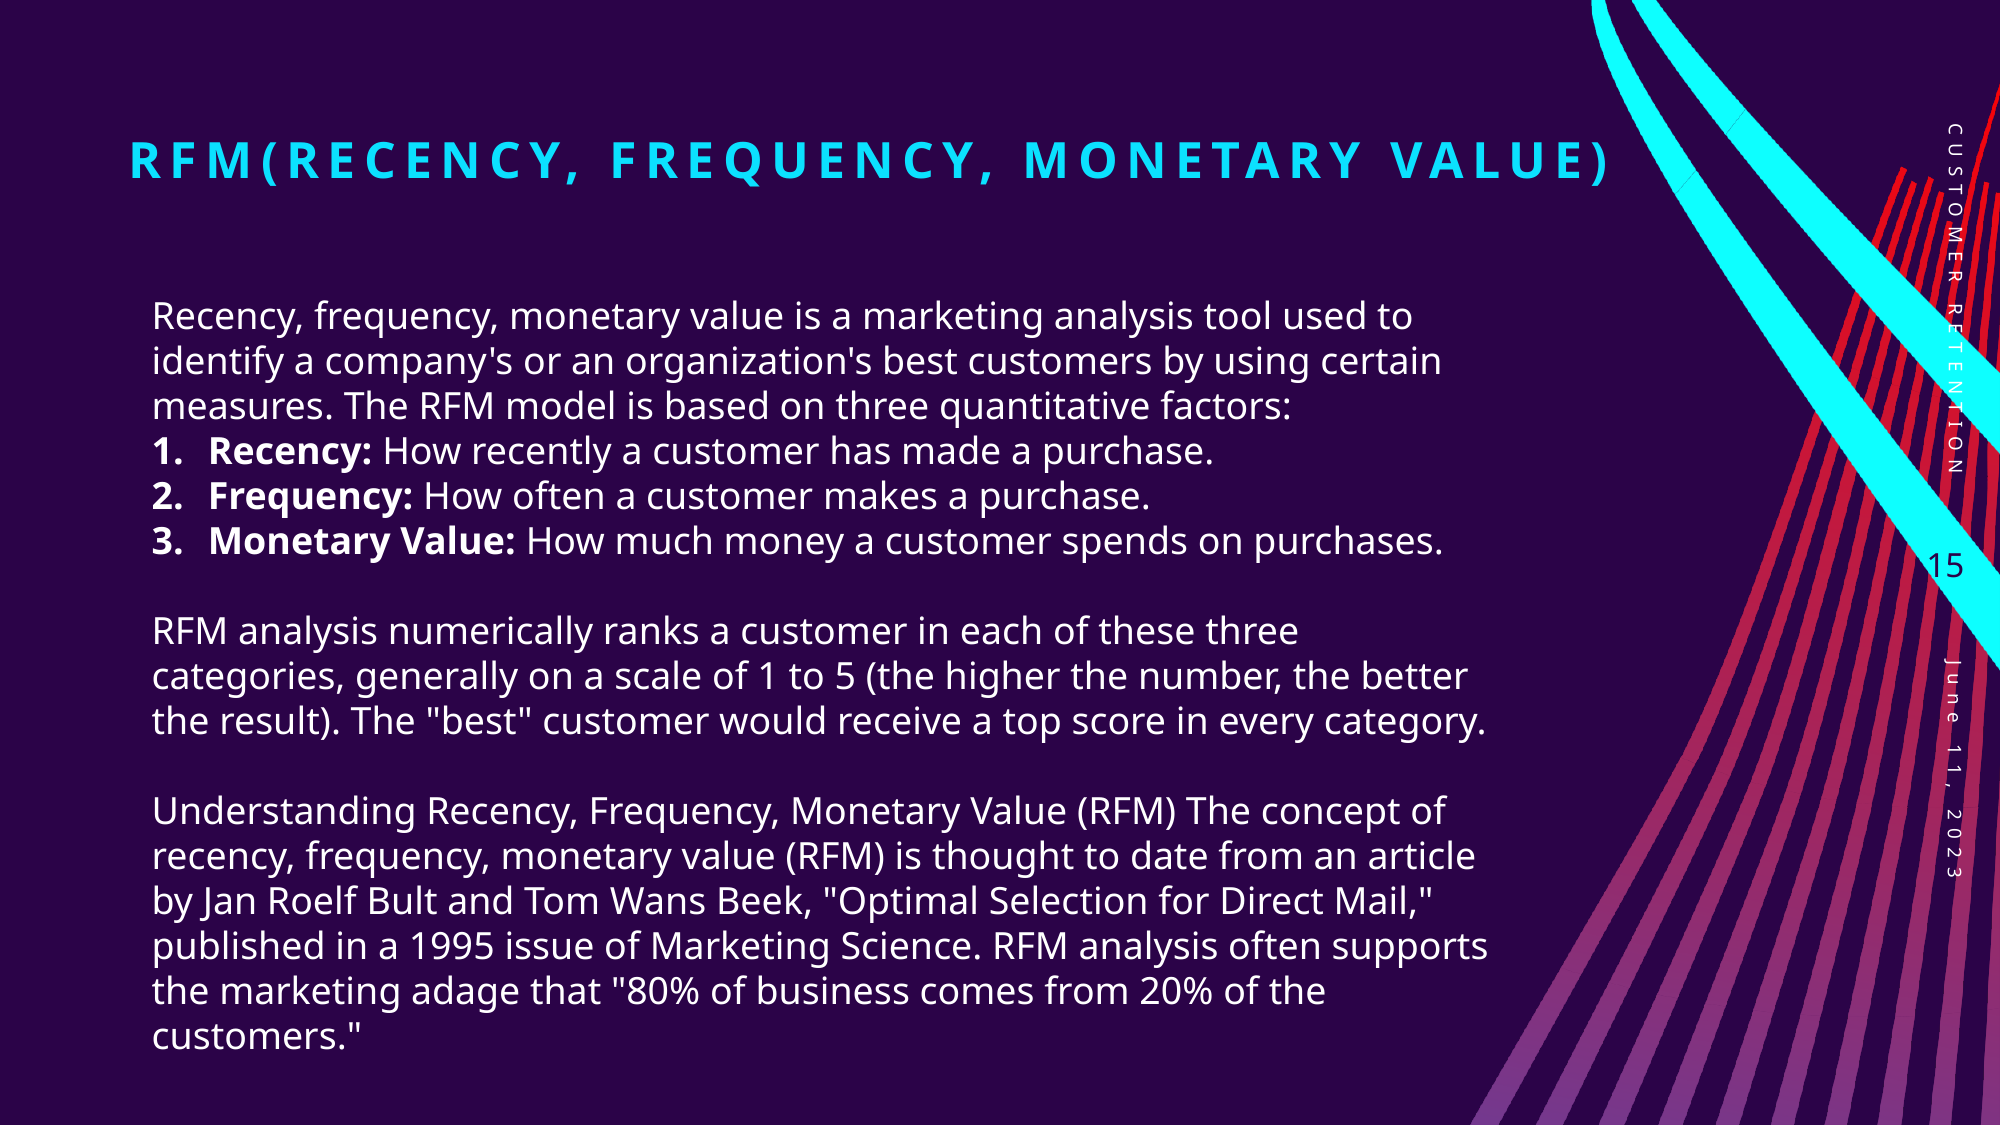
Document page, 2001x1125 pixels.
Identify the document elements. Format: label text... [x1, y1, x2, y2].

picture [0, 0, 2000, 1125]
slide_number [1925, 645, 1986, 1080]
title RFM(Recency, Frequency, Monetary Value) [113, 128, 1792, 242]
slide_number 15 [1889, 519, 1980, 615]
text_box Recency, frequency, monetary value is a marketing analysis tool used to identify a company's or an organization's best customers by using certain measures. The RFM model is based on three quantitative factors: Recency: How recently a customer has made a purchase. Frequency: How often a customer makes a purchase. Monetary Value: How much money a customer spends on purchases. RFM analysis numerically ranks a customer in each of these three categories, generally on a scale of 1 to 5 (the higher the number, the better the result). The "best" customer would receive a top score in every category. Understanding Recency, Frequency, Monetary Value (RFM) The concept of recency, frequency, monetary value (RFM) is thought to date from an article by Jan Roelf Bult and Tom Wans Beek, "Optimal Selection for Direct Mail," published in a 1995 issue of Marketing Science. RFM analysis often supports the marketing adage that "80% of business comes from 20% of the customers." [136, 284, 1515, 1065]
footer Customer retention [1926, 33, 1987, 489]
